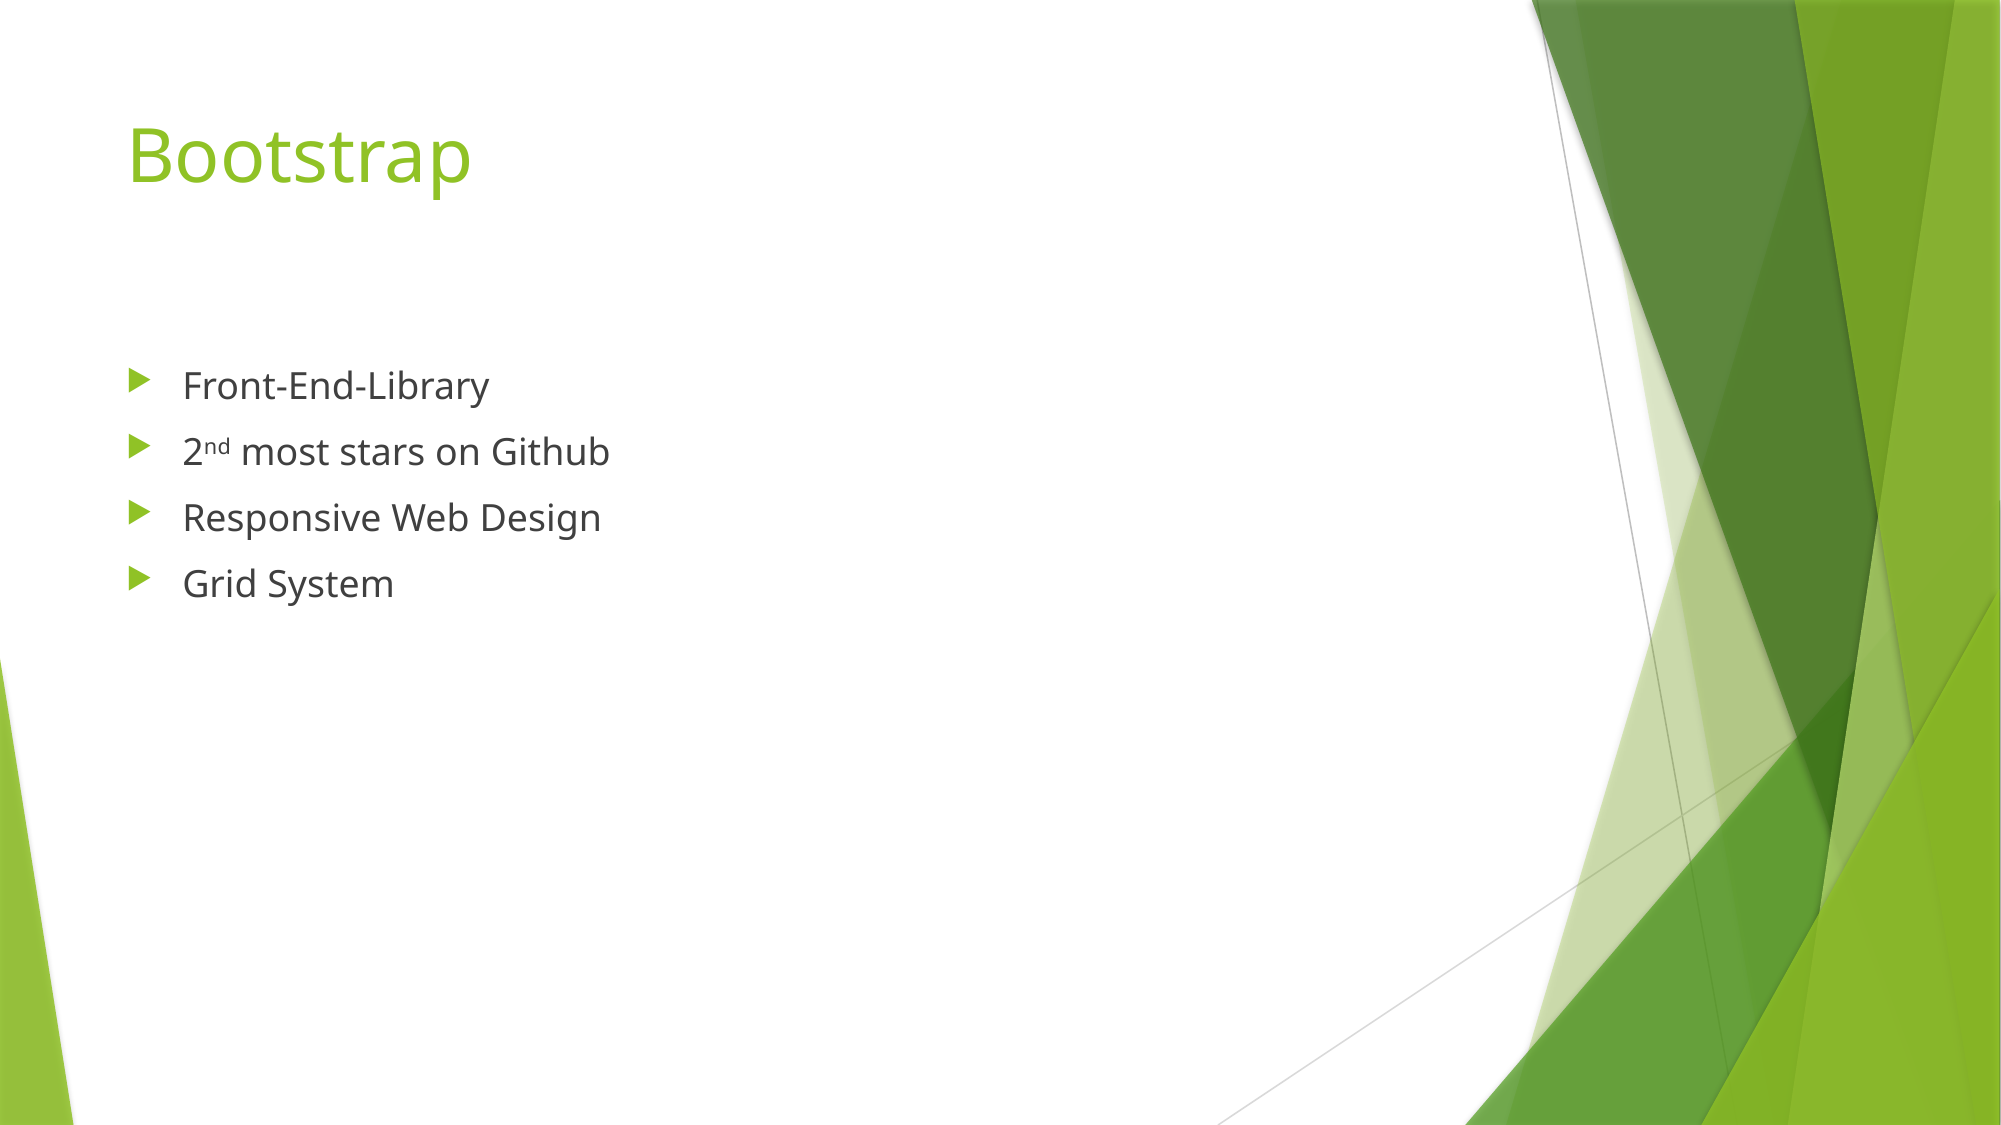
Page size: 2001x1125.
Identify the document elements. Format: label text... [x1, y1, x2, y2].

title Bootstrap [111, 99, 1522, 317]
list Front-End-Library 2nd most stars on Github Responsive Web Design Grid System [111, 354, 1522, 992]
